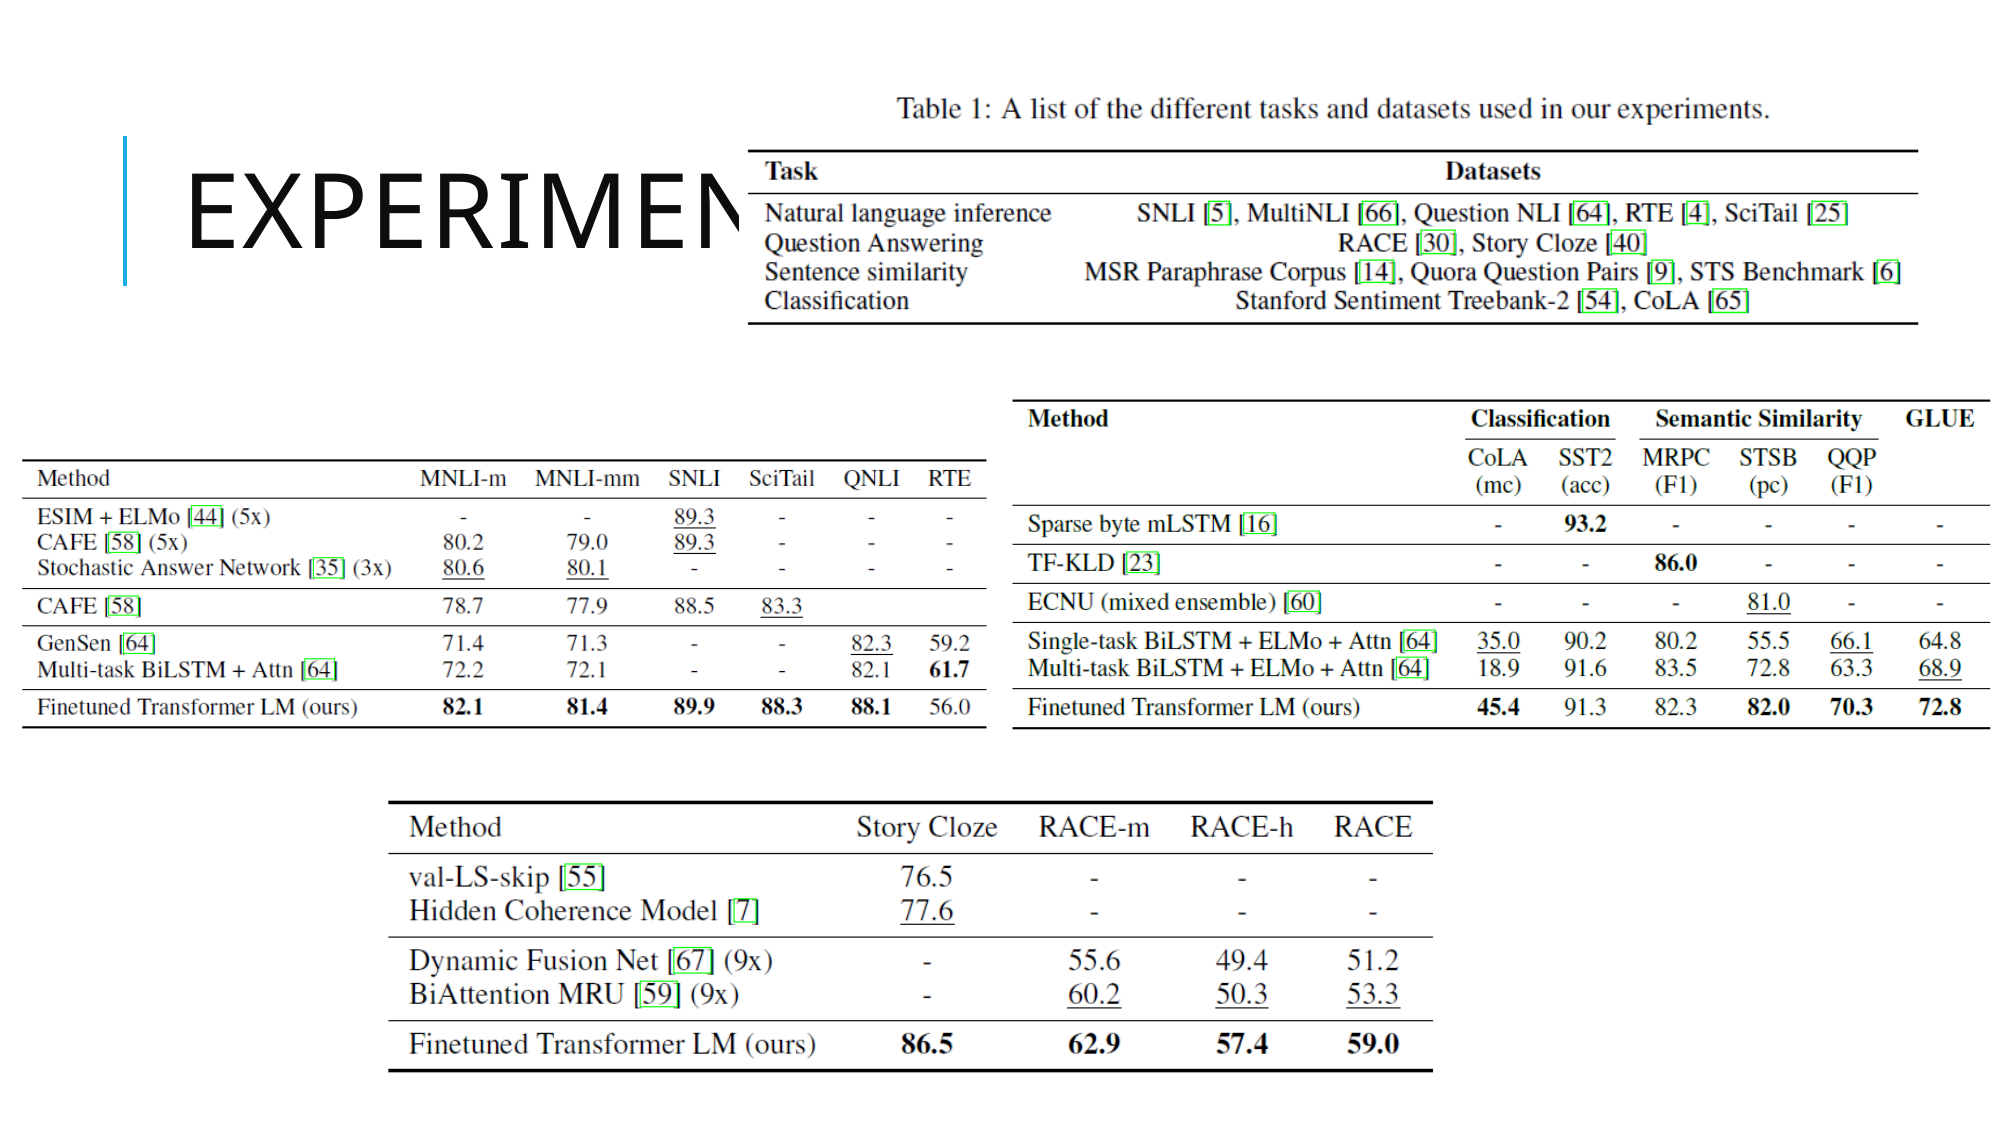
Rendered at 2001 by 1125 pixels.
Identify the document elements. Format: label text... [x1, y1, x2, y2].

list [739, 61, 1947, 343]
picture [378, 795, 1447, 1084]
picture [1005, 392, 2000, 738]
title Experiment [168, 96, 733, 342]
picture [18, 453, 995, 738]
